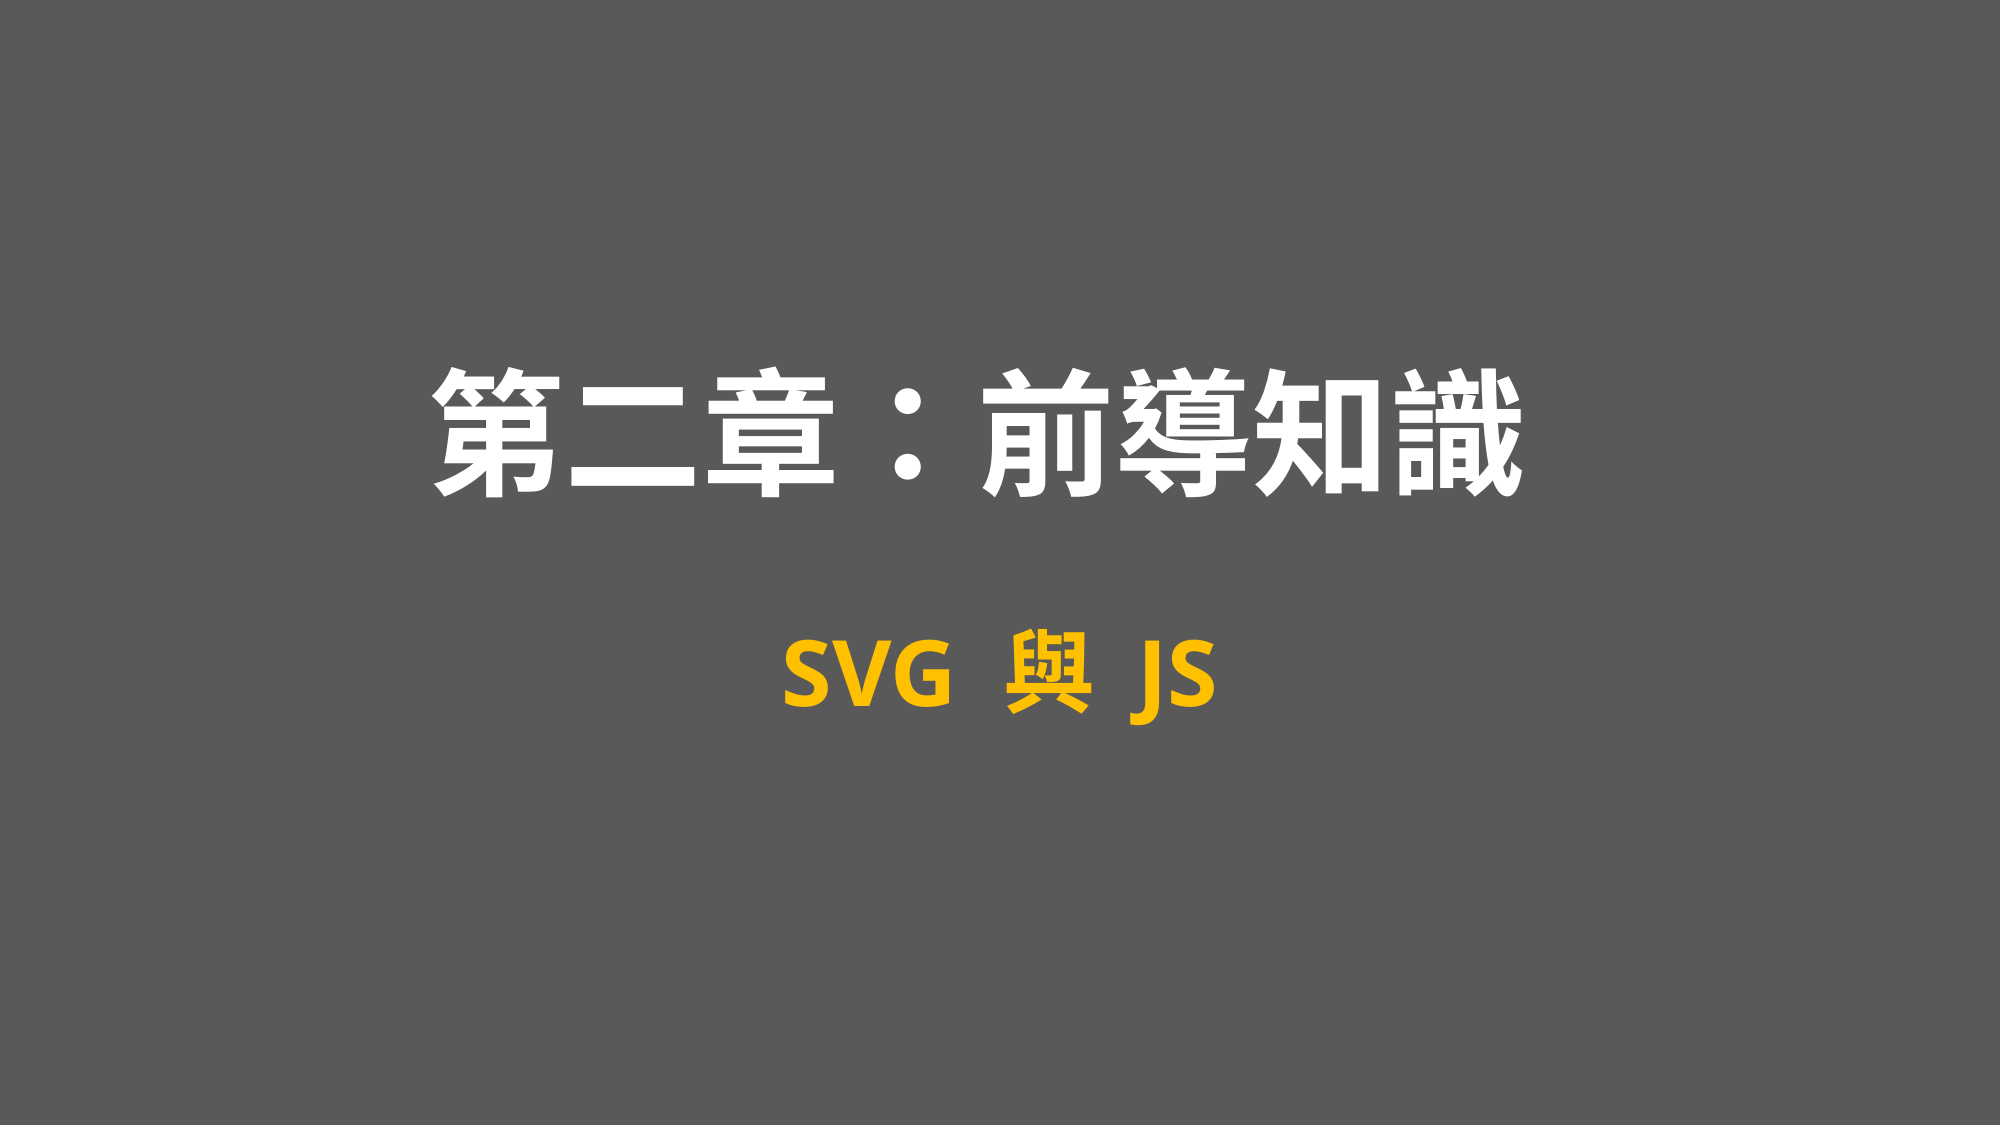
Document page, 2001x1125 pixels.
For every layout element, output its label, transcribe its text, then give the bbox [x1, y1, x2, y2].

title 第二章：前導知識 [114, 332, 1840, 550]
list SVG 與 JS [137, 619, 1863, 783]
